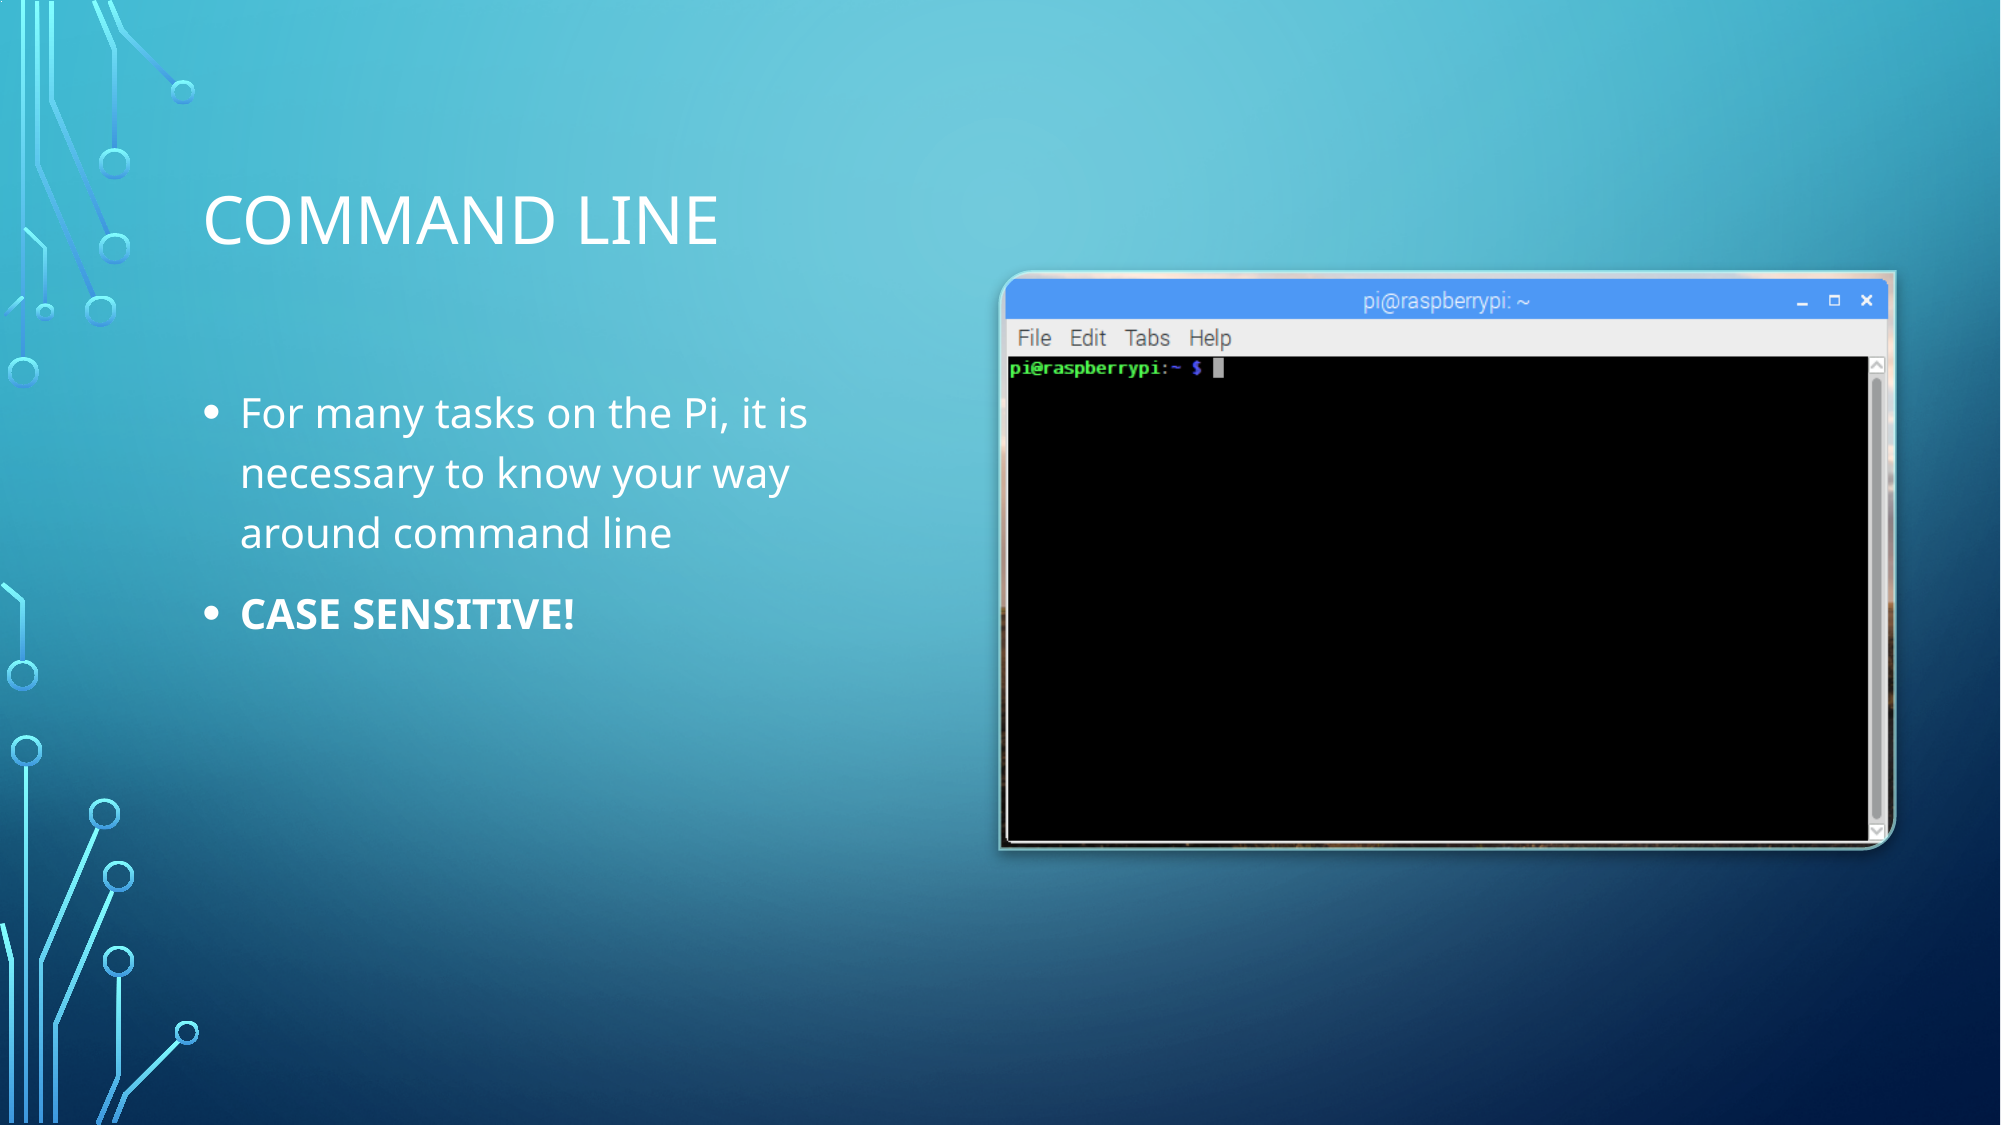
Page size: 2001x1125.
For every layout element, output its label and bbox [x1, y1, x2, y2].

text_box [0, 0, 201, 1125]
picture [201, 0, 2000, 1125]
